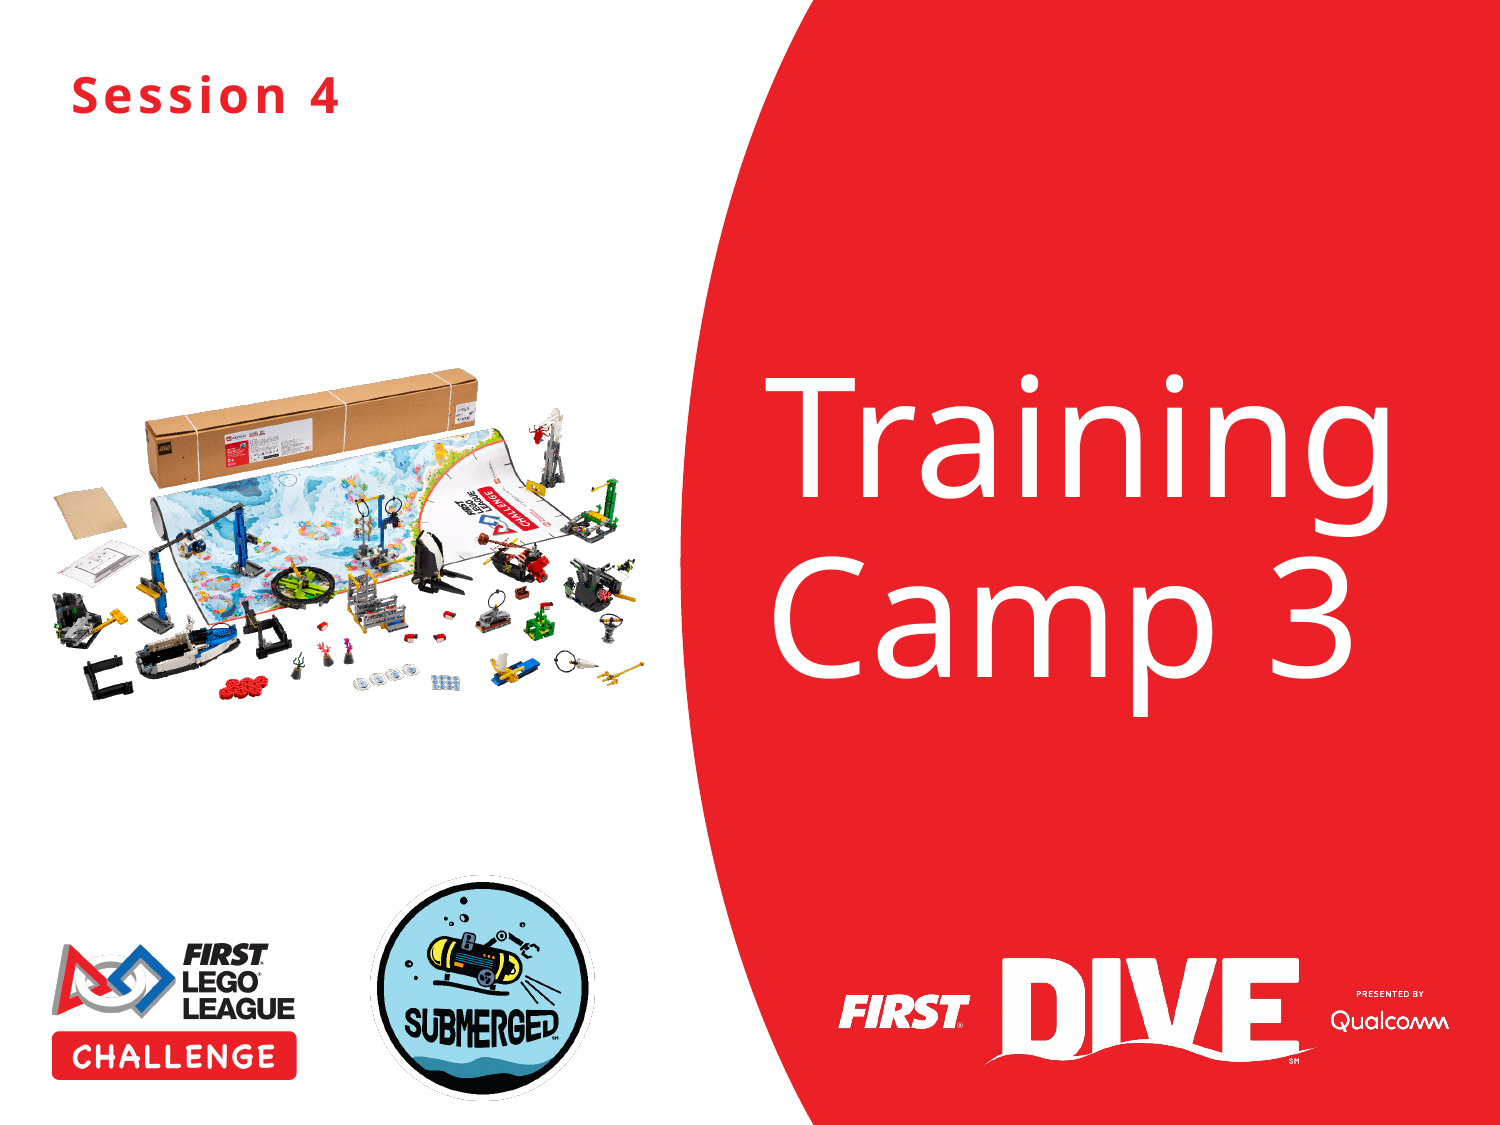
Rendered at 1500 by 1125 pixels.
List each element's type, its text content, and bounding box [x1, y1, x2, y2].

text_box Session 4 [56, 55, 525, 133]
picture [838, 958, 1449, 1066]
picture [370, 875, 596, 1101]
picture [51, 943, 297, 1080]
text_box [679, 0, 1500, 1125]
list Training Camp 3 [750, 345, 1459, 804]
picture [22, 319, 655, 715]
